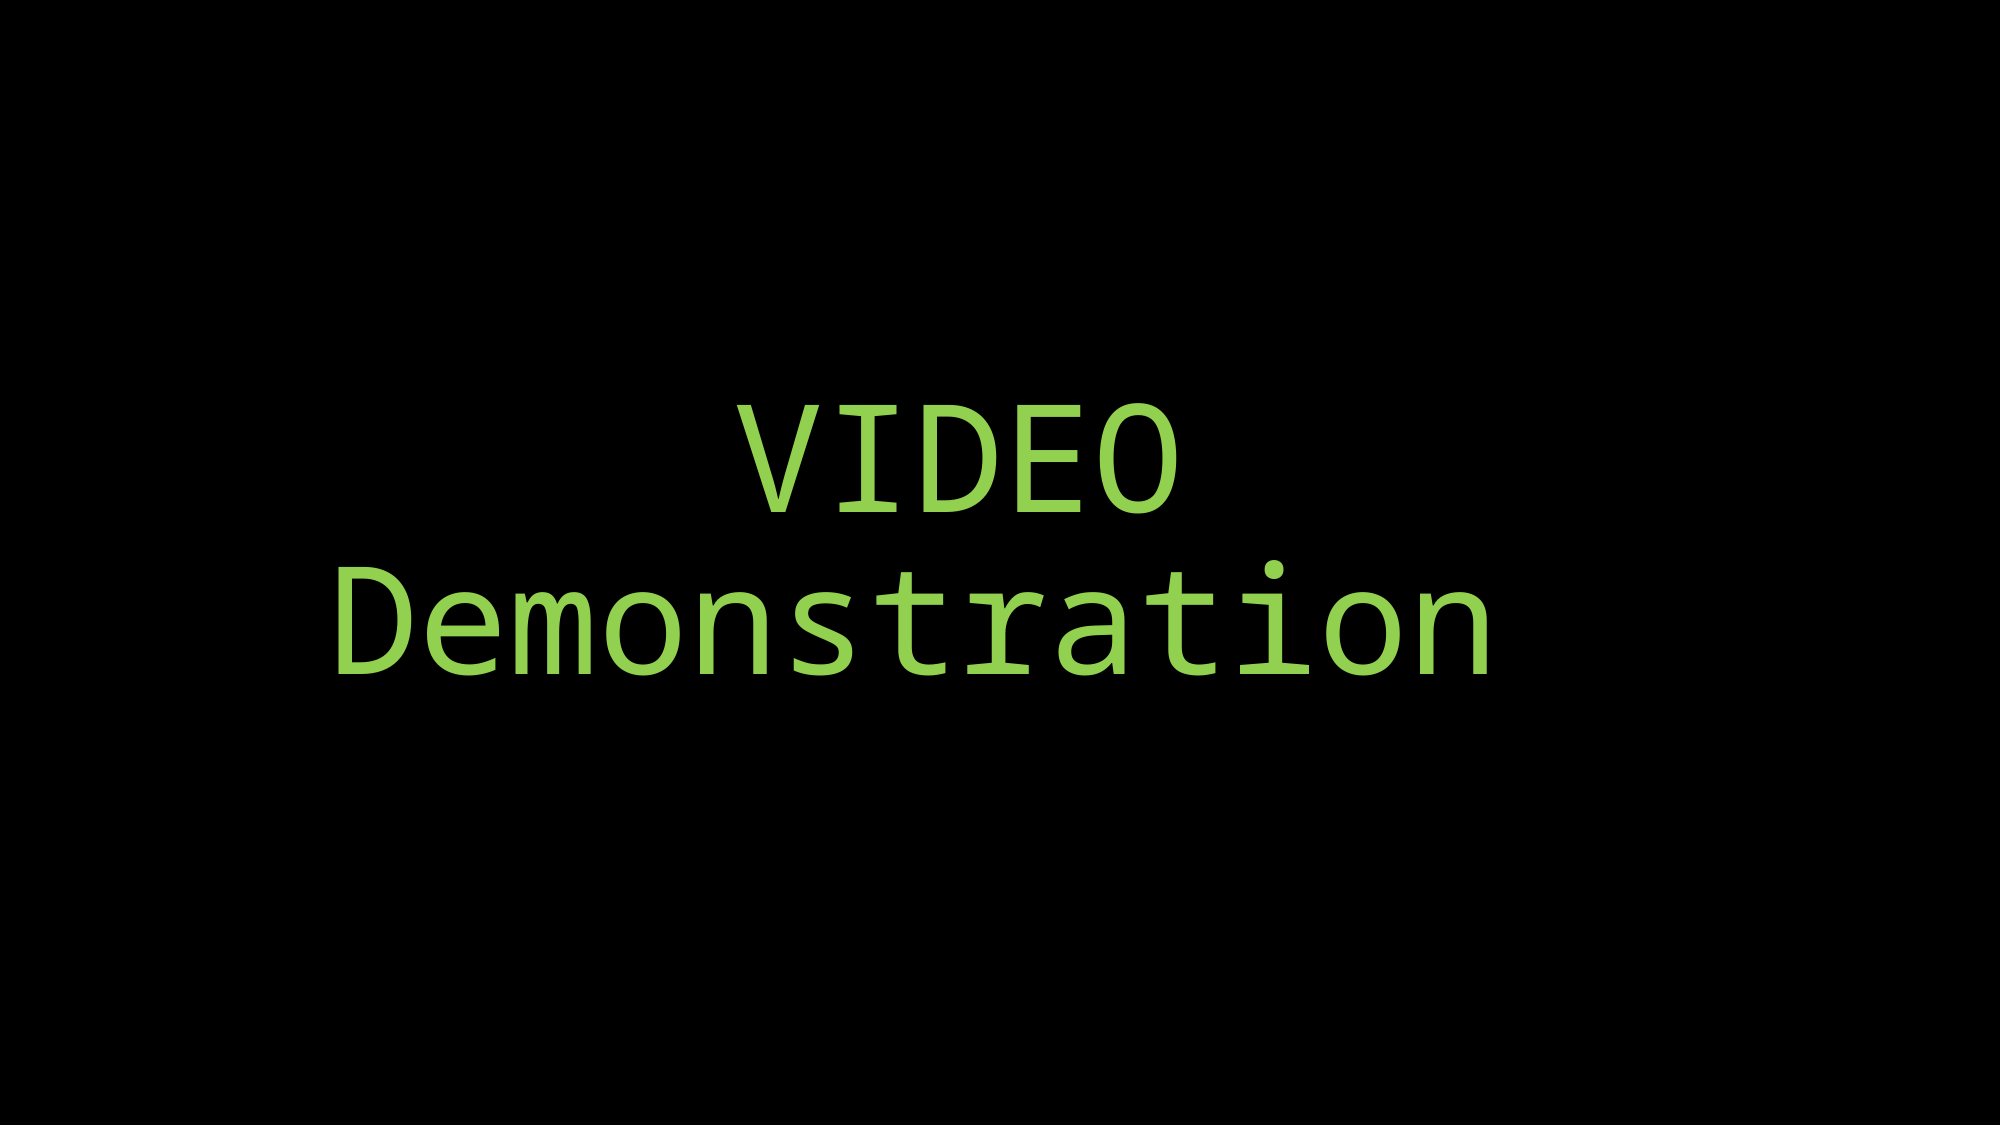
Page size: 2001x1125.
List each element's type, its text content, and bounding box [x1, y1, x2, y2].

title VIDEO Demonstration [208, 527, 1709, 715]
